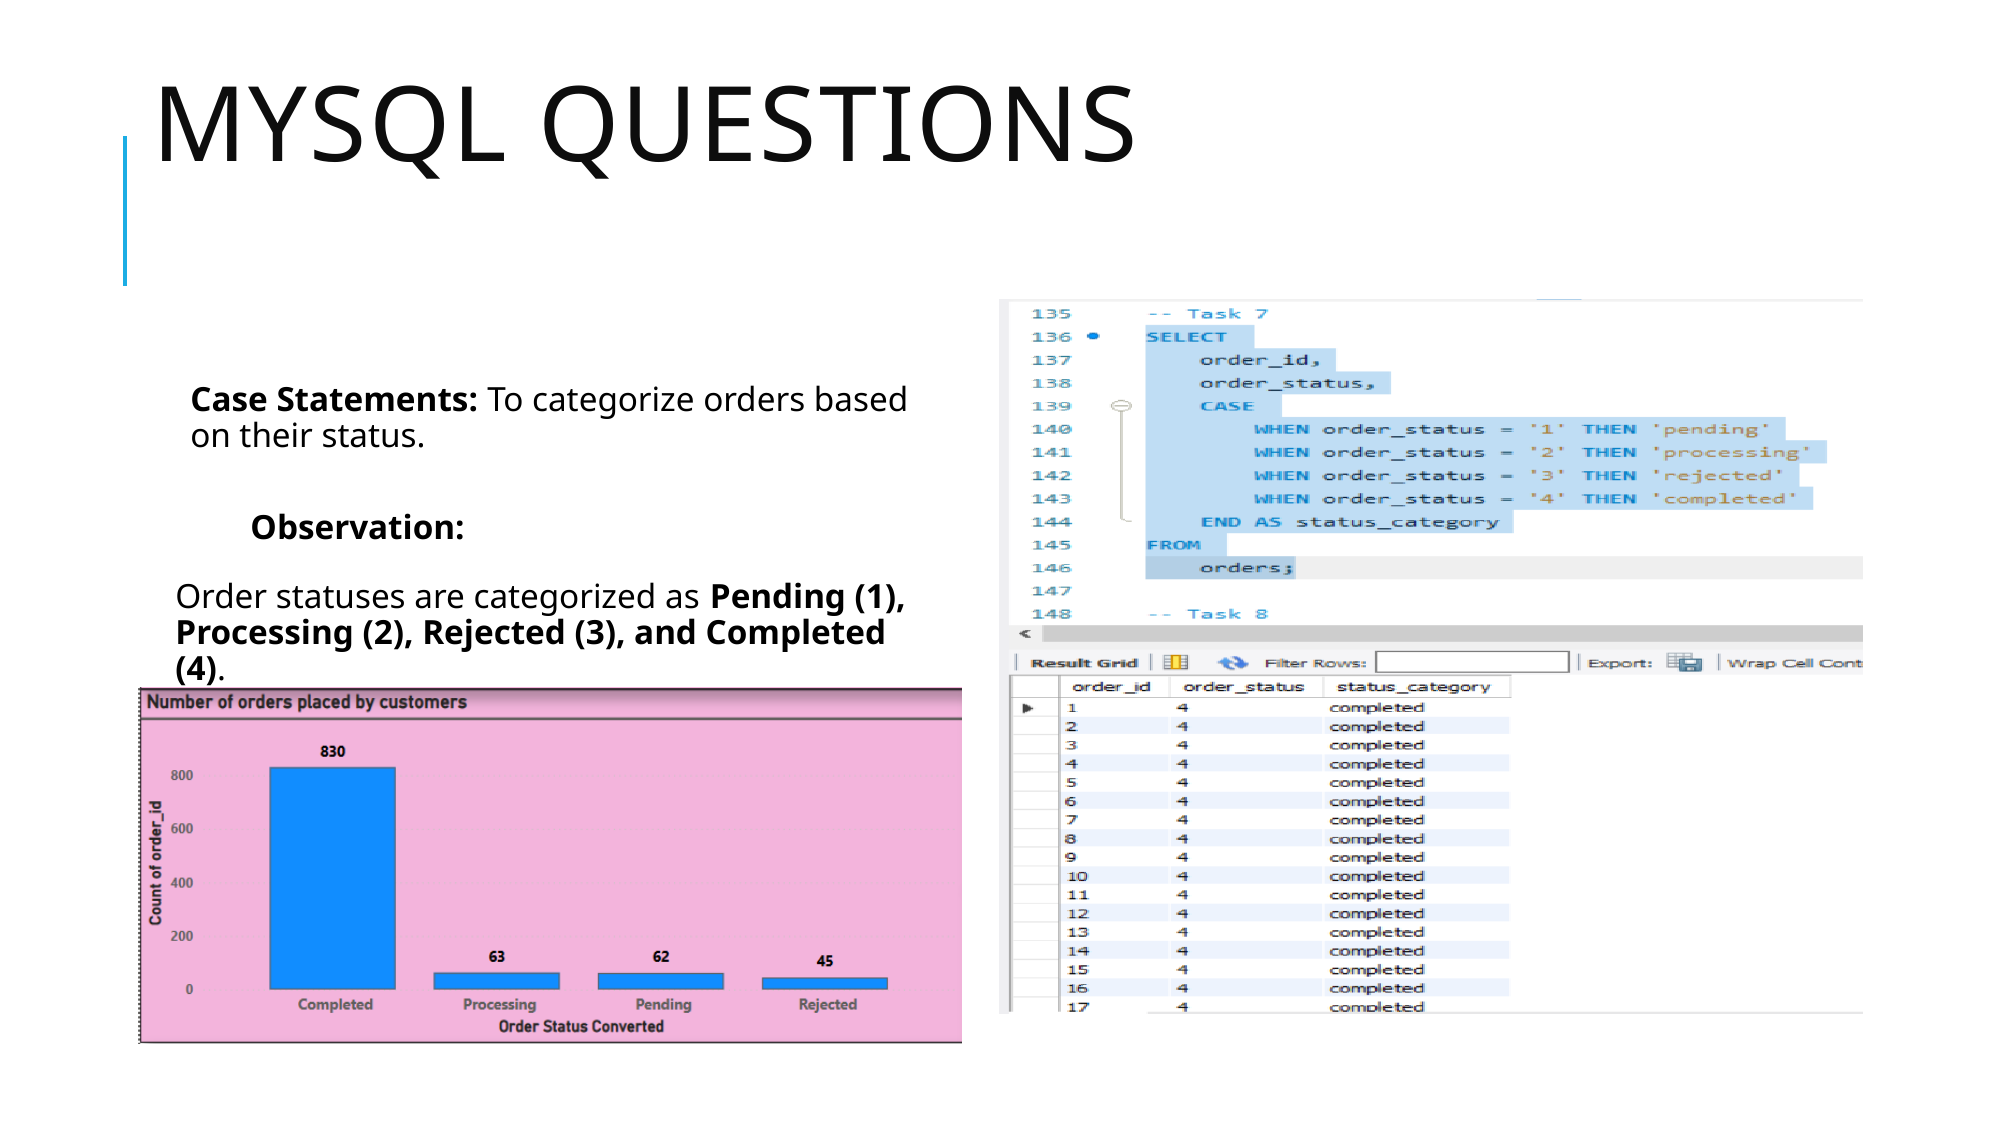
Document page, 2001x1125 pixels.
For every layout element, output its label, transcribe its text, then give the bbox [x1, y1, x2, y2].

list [999, 299, 1863, 1014]
list Case Statements: To categorize orders based on their status. Observation: Order statuses are categorized as Pending (1), Processing (2), Rejected (3), and Completed (4). Indicates a diverse order status [168, 375, 948, 682]
picture [137, 687, 963, 1044]
title MySQL Questions [137, 59, 1863, 203]
